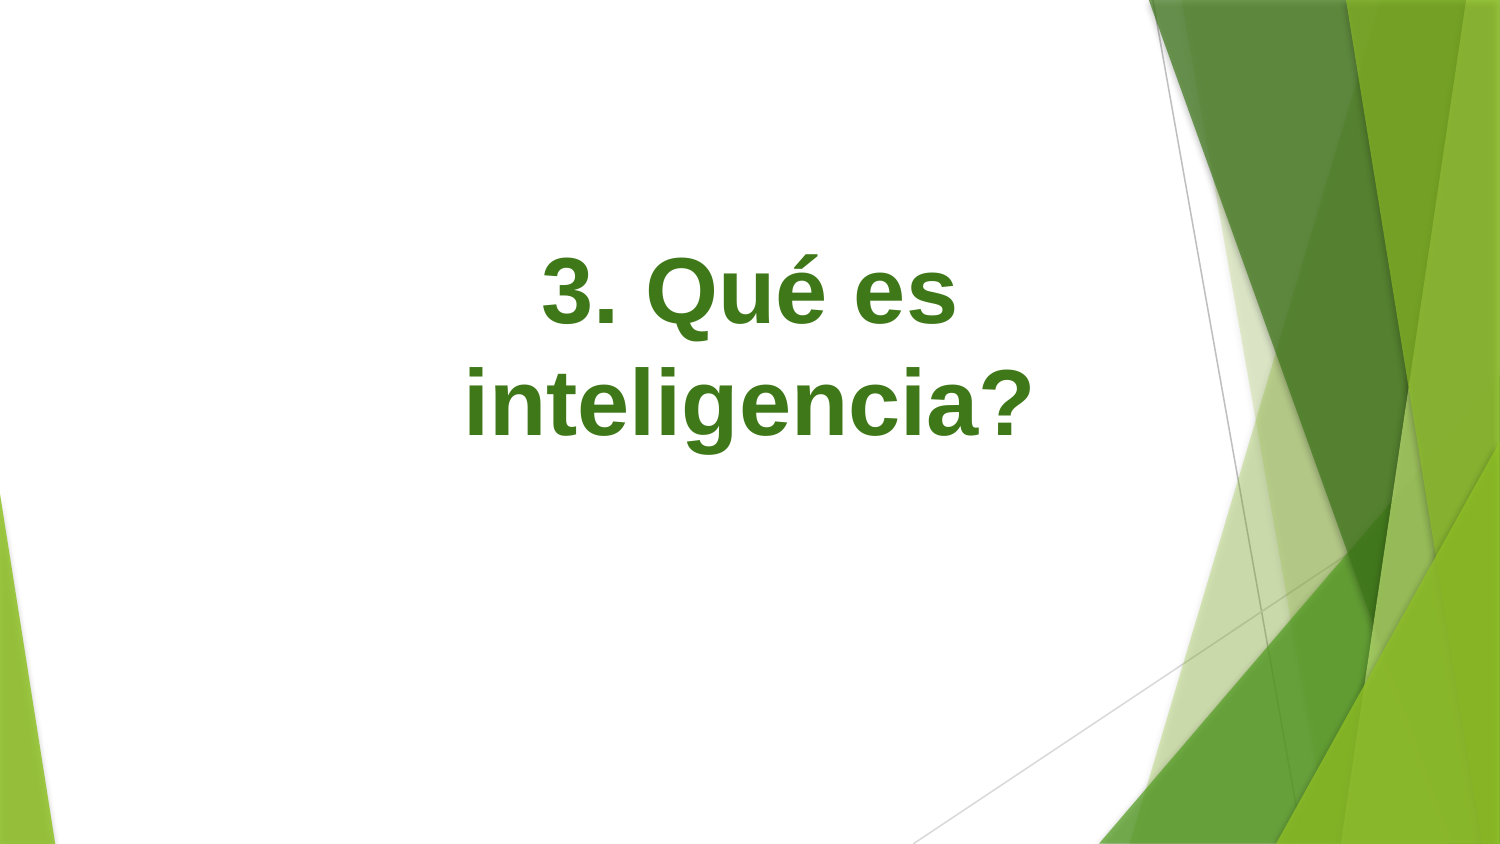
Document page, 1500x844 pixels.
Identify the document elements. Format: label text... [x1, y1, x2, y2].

text_box 3. Qué es inteligencia? [335, 229, 1165, 342]
